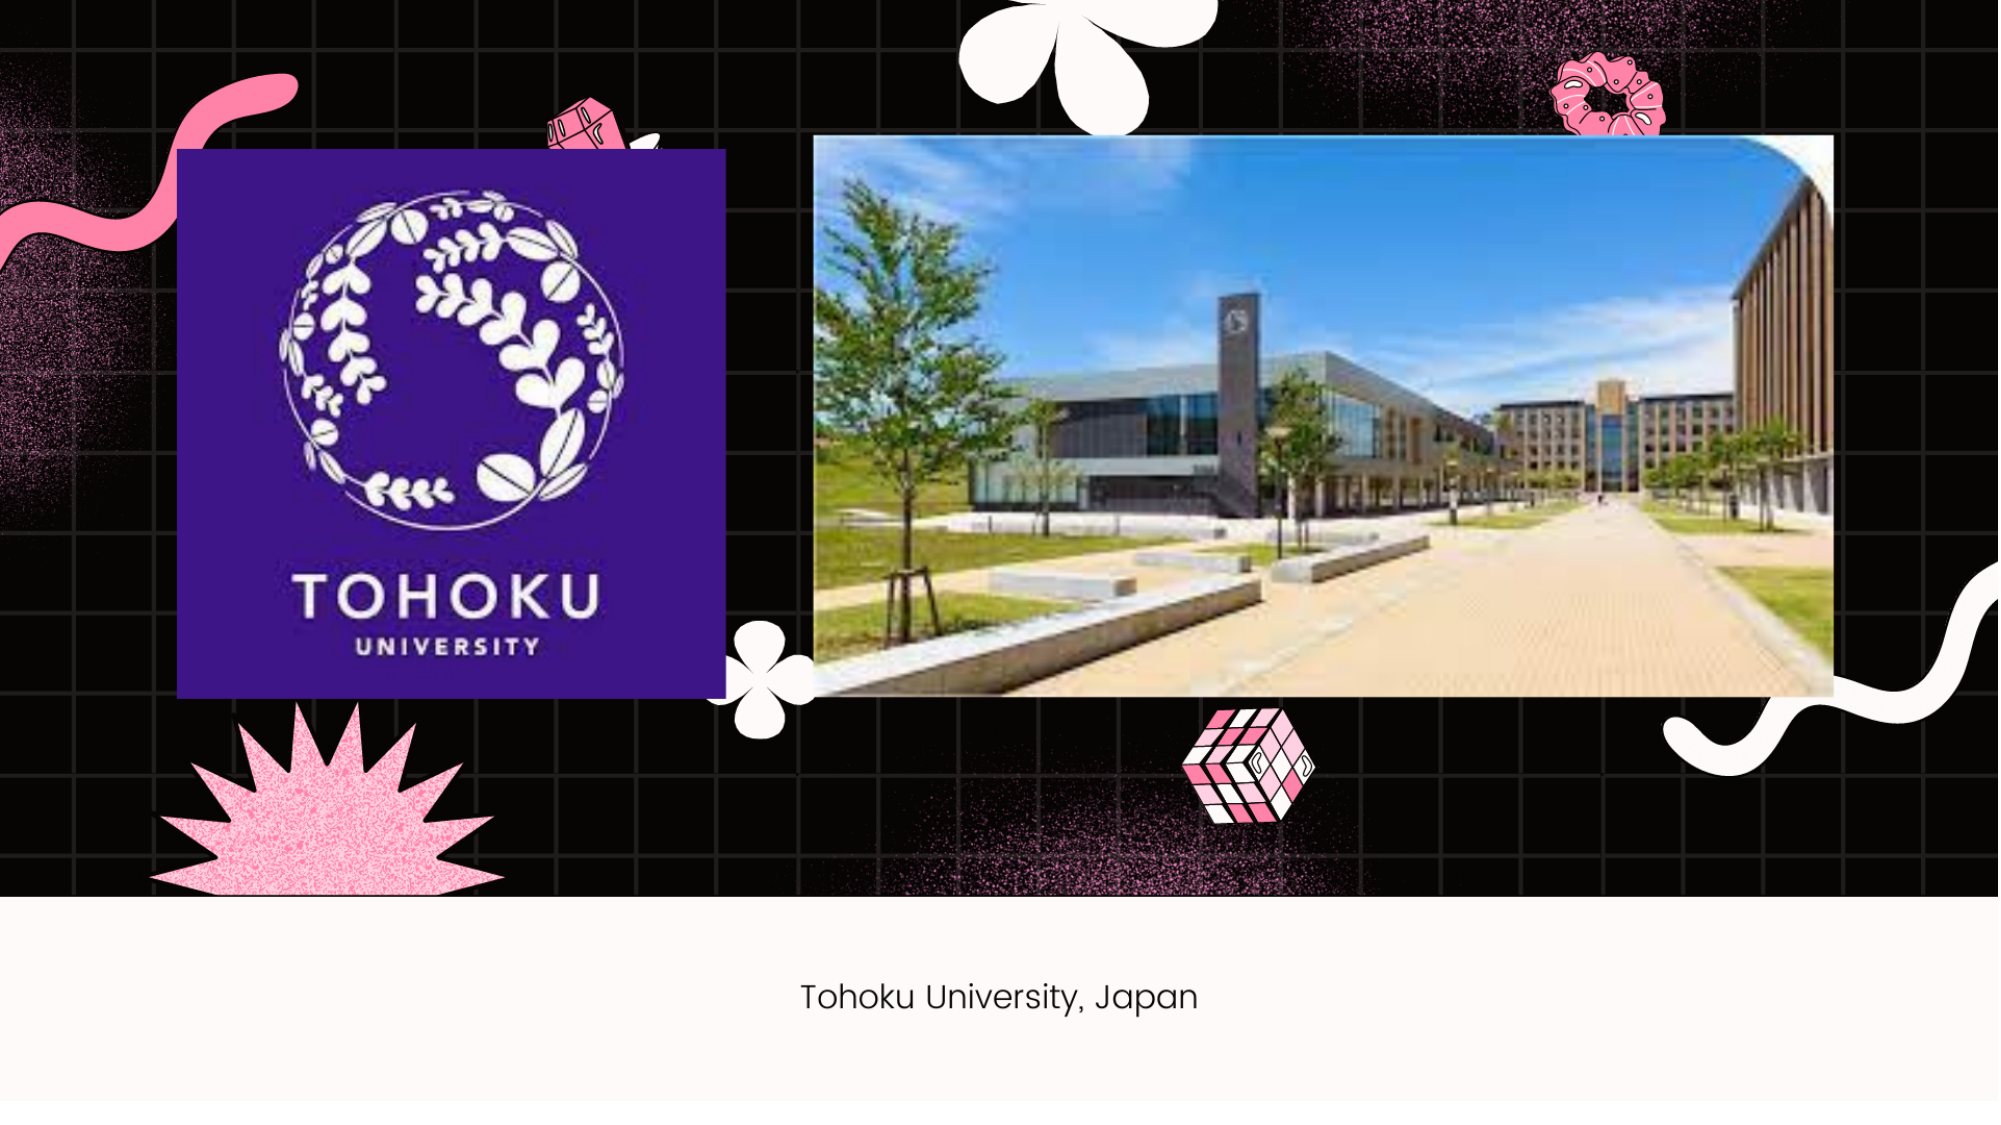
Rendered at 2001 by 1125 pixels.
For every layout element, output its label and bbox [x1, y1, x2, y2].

list [0, 0, 1998, 1101]
